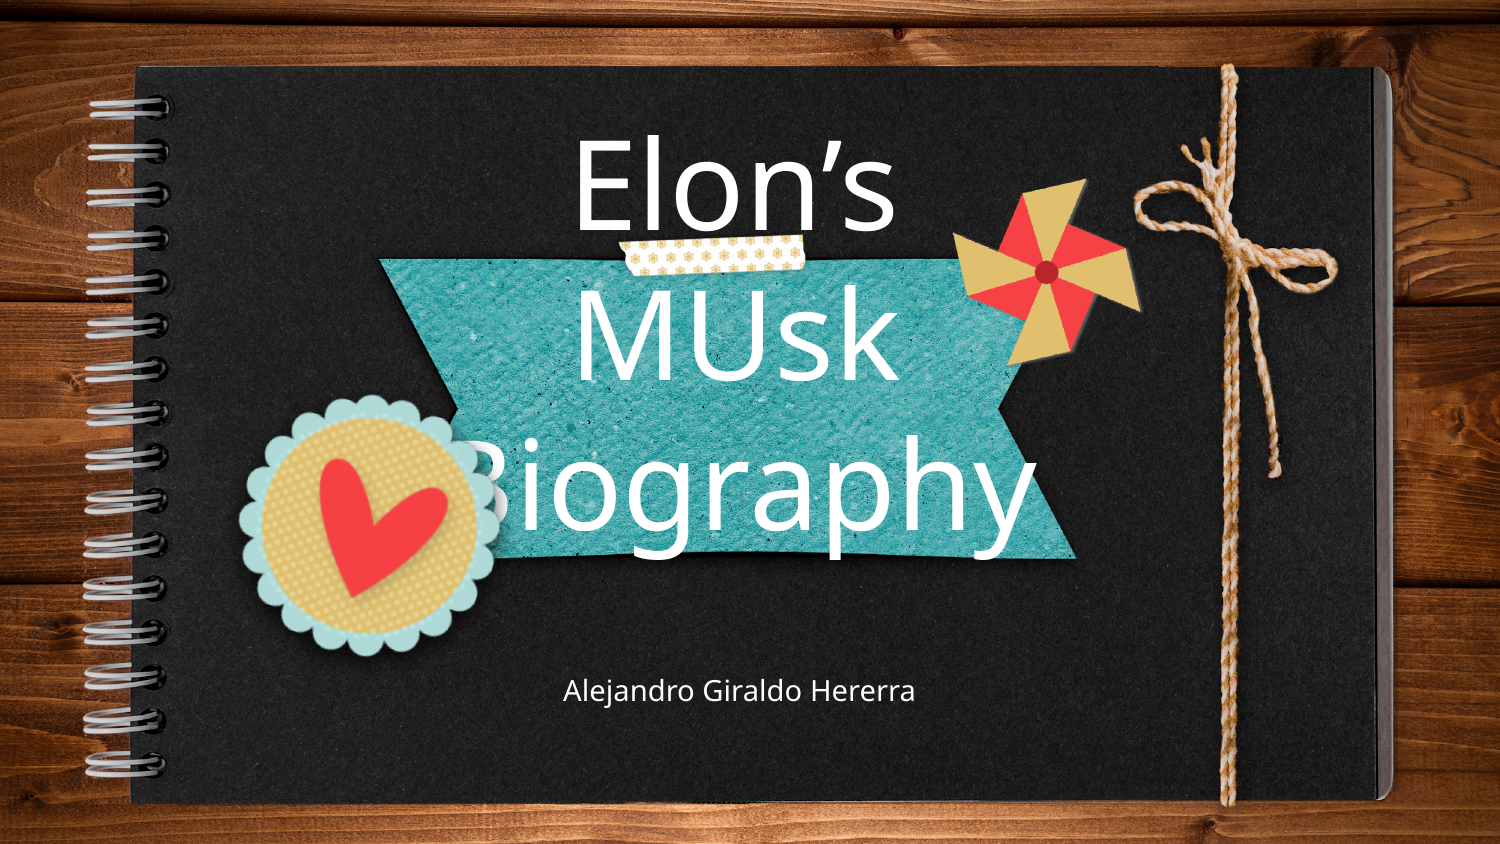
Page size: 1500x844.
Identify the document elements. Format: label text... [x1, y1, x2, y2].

title Elon’s MUsk Biography [401, 309, 1068, 561]
picture [0, 0, 1500, 844]
subtitle Alejandro Giraldo Hererra [401, 657, 1079, 788]
